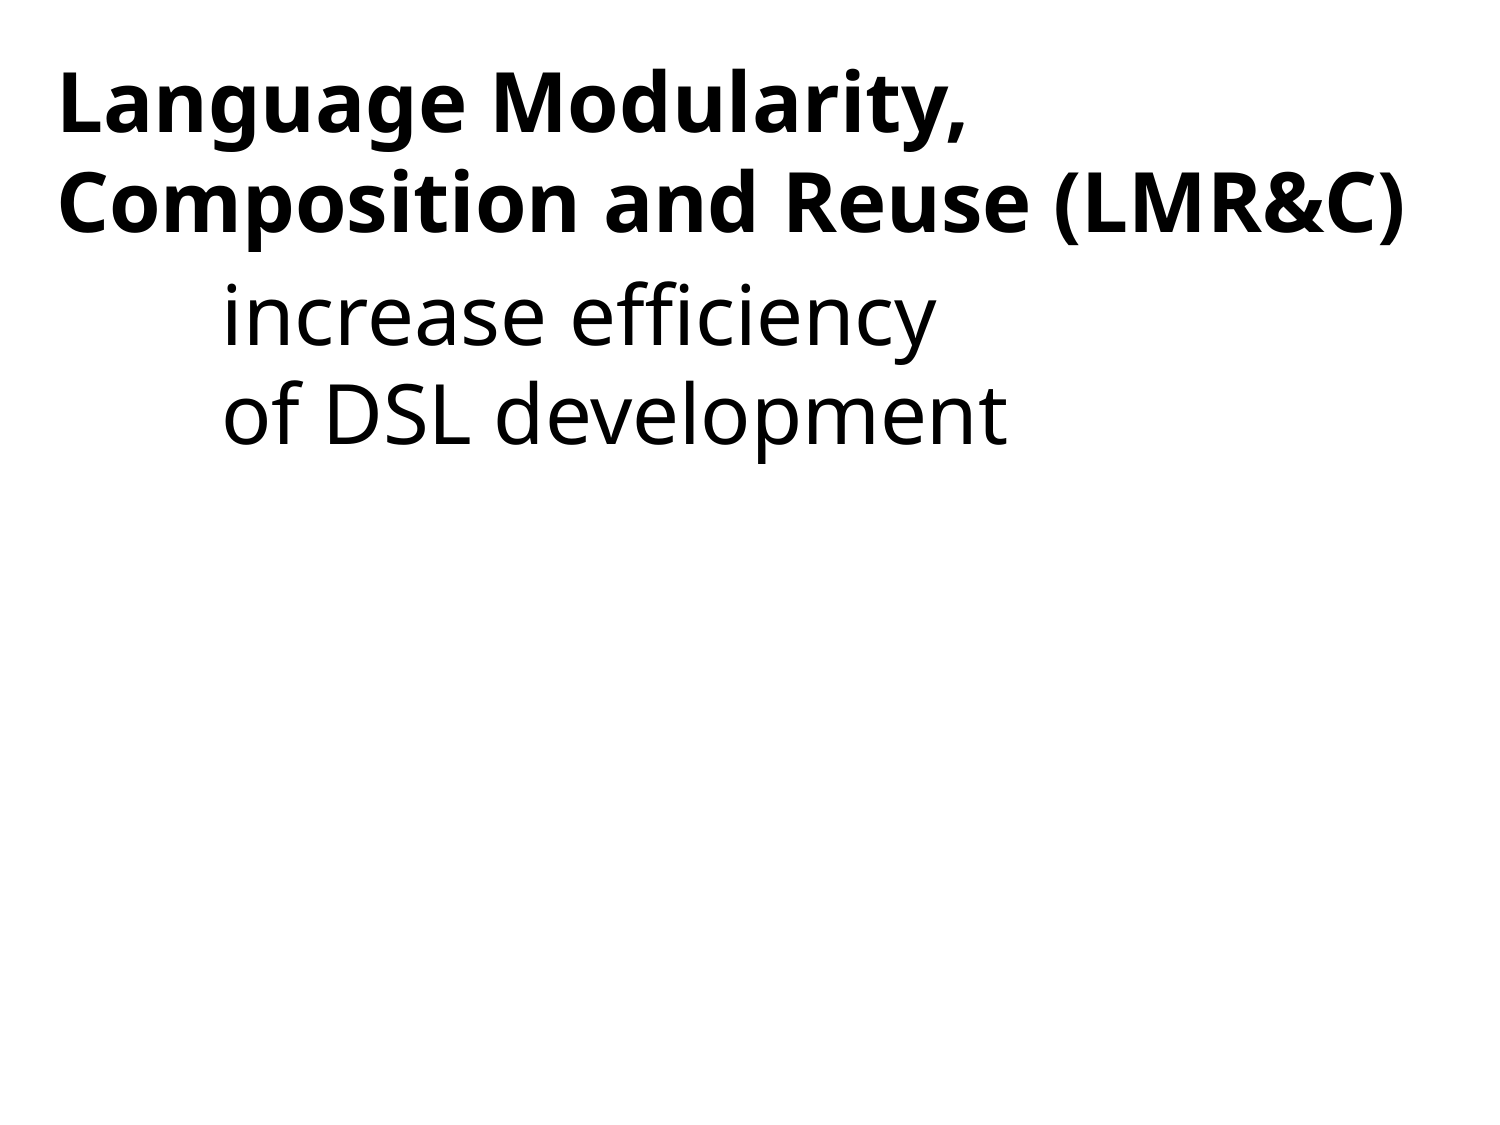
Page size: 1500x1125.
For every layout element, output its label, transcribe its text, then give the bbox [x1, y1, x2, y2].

text_box Behavior [29, 112, 928, 231]
text_box increase efficiency of DSL development [206, 302, 1500, 421]
text_box Language Modularity, Composition and Reuse (LMR&C) [41, 89, 1500, 208]
